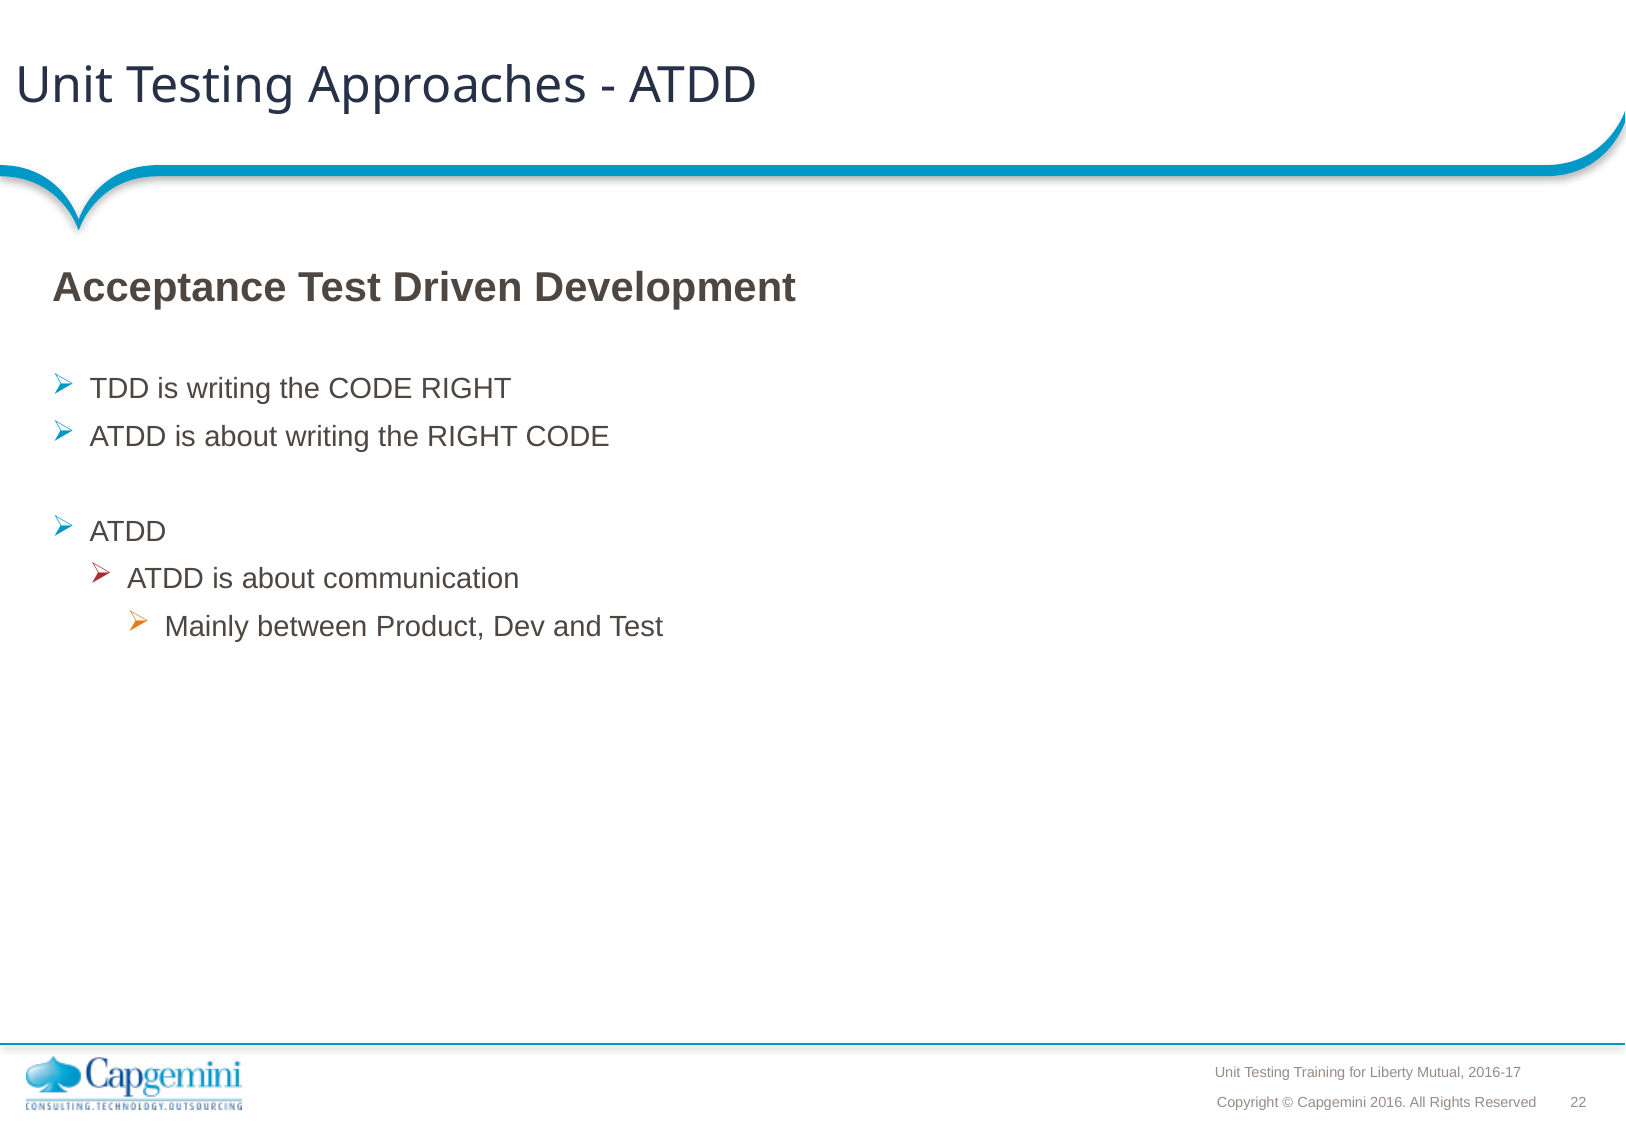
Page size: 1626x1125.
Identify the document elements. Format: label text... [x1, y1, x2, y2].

title Unit Testing Approaches - ATDD [0, 0, 1625, 165]
list Acceptance Test Driven Development TDD is writing the CODE RIGHT ATDD is about writing the RIGHT CODE ATDD ATDD is about communication Mainly between Product, Dev and Test [52, 247, 1573, 1000]
picture [26, 1056, 242, 1110]
